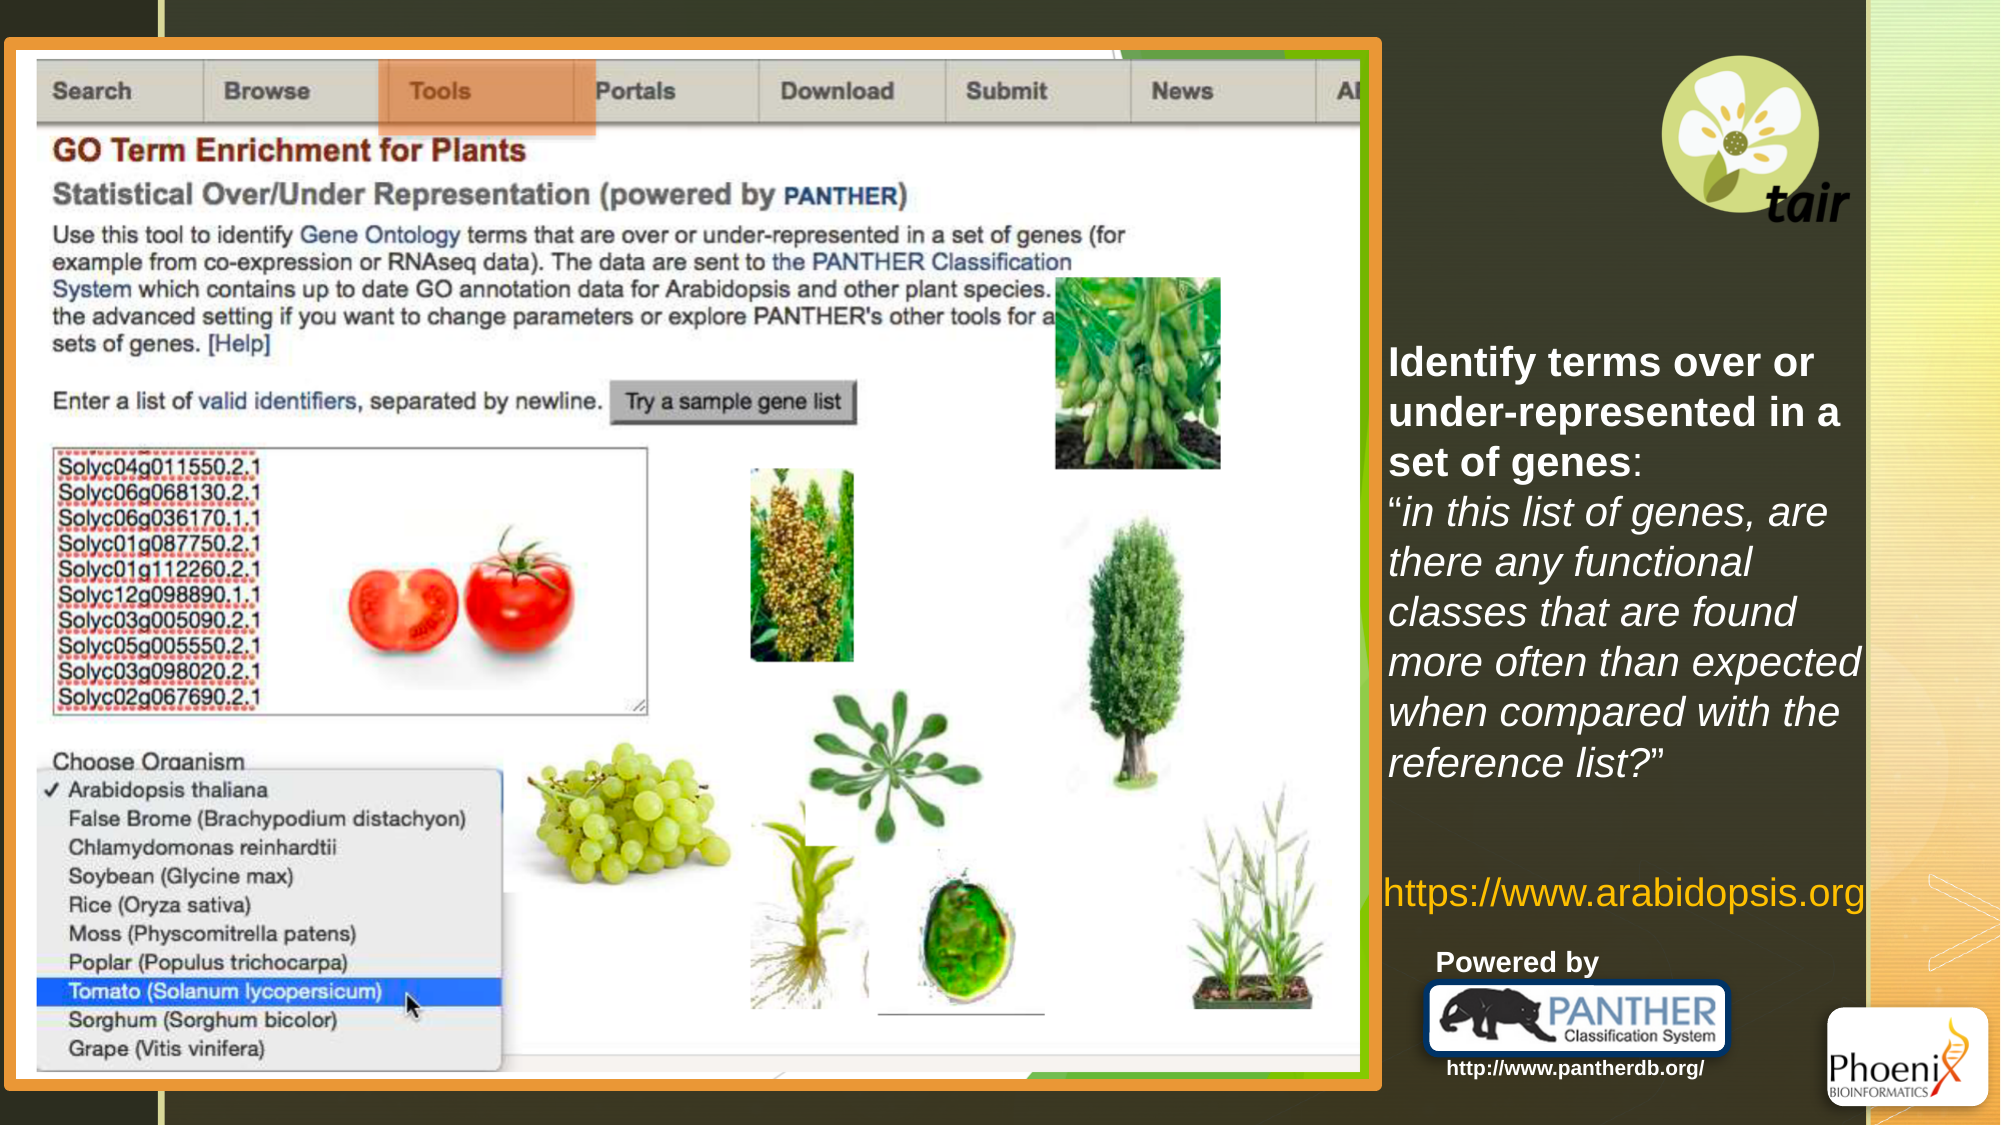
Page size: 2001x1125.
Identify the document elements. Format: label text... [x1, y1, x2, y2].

picture [15, 49, 1370, 1079]
picture [1656, 49, 1853, 228]
text_box https://www.arabidopsis.org [1370, 859, 1900, 923]
text_box Identify terms over or under-represented in a set of genes: “in this list of genes, are there any functional classes that are found more often than expected when compared with the reference list?” [1373, 327, 1894, 793]
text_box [1375, 935, 1776, 1088]
picture [1827, 0, 2001, 1125]
